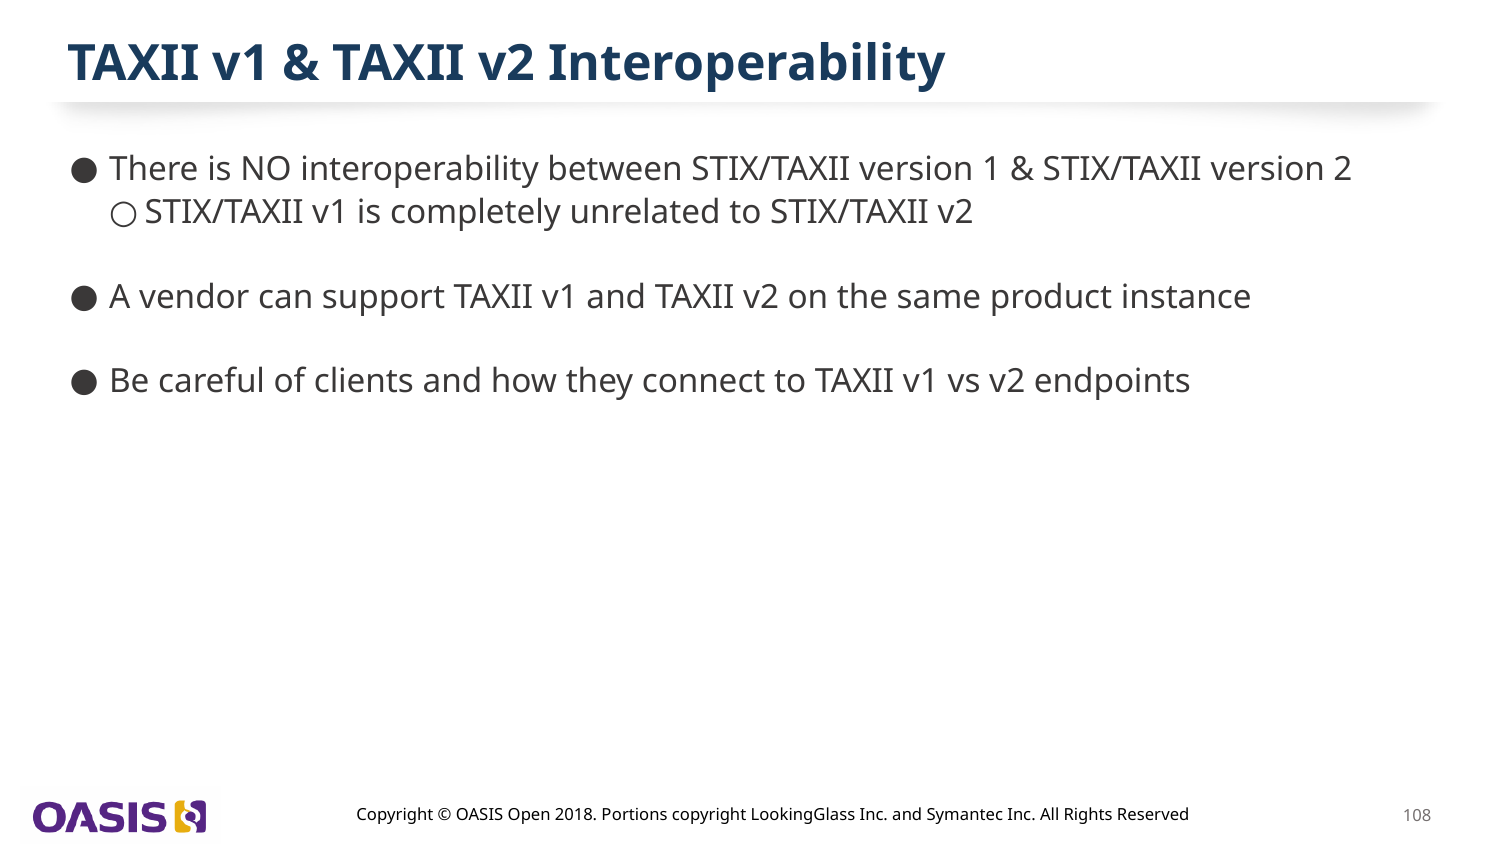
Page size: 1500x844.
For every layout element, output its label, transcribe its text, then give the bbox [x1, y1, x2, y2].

picture [20, 786, 221, 844]
list There is NO interoperability between STIX/TAXII version 1 & STIX/TAXII version 2 STIX/TAXII v1 is completely unrelated to STIX/TAXII v2 A vendor can support TAXII v1 and TAXII v2 on the same product instance Be careful of clients and how they connect to TAXII v1 vs v2 endpoints [56, 141, 1433, 782]
title TAXII v1 & TAXII v2 Interoperability [56, 8, 1433, 103]
